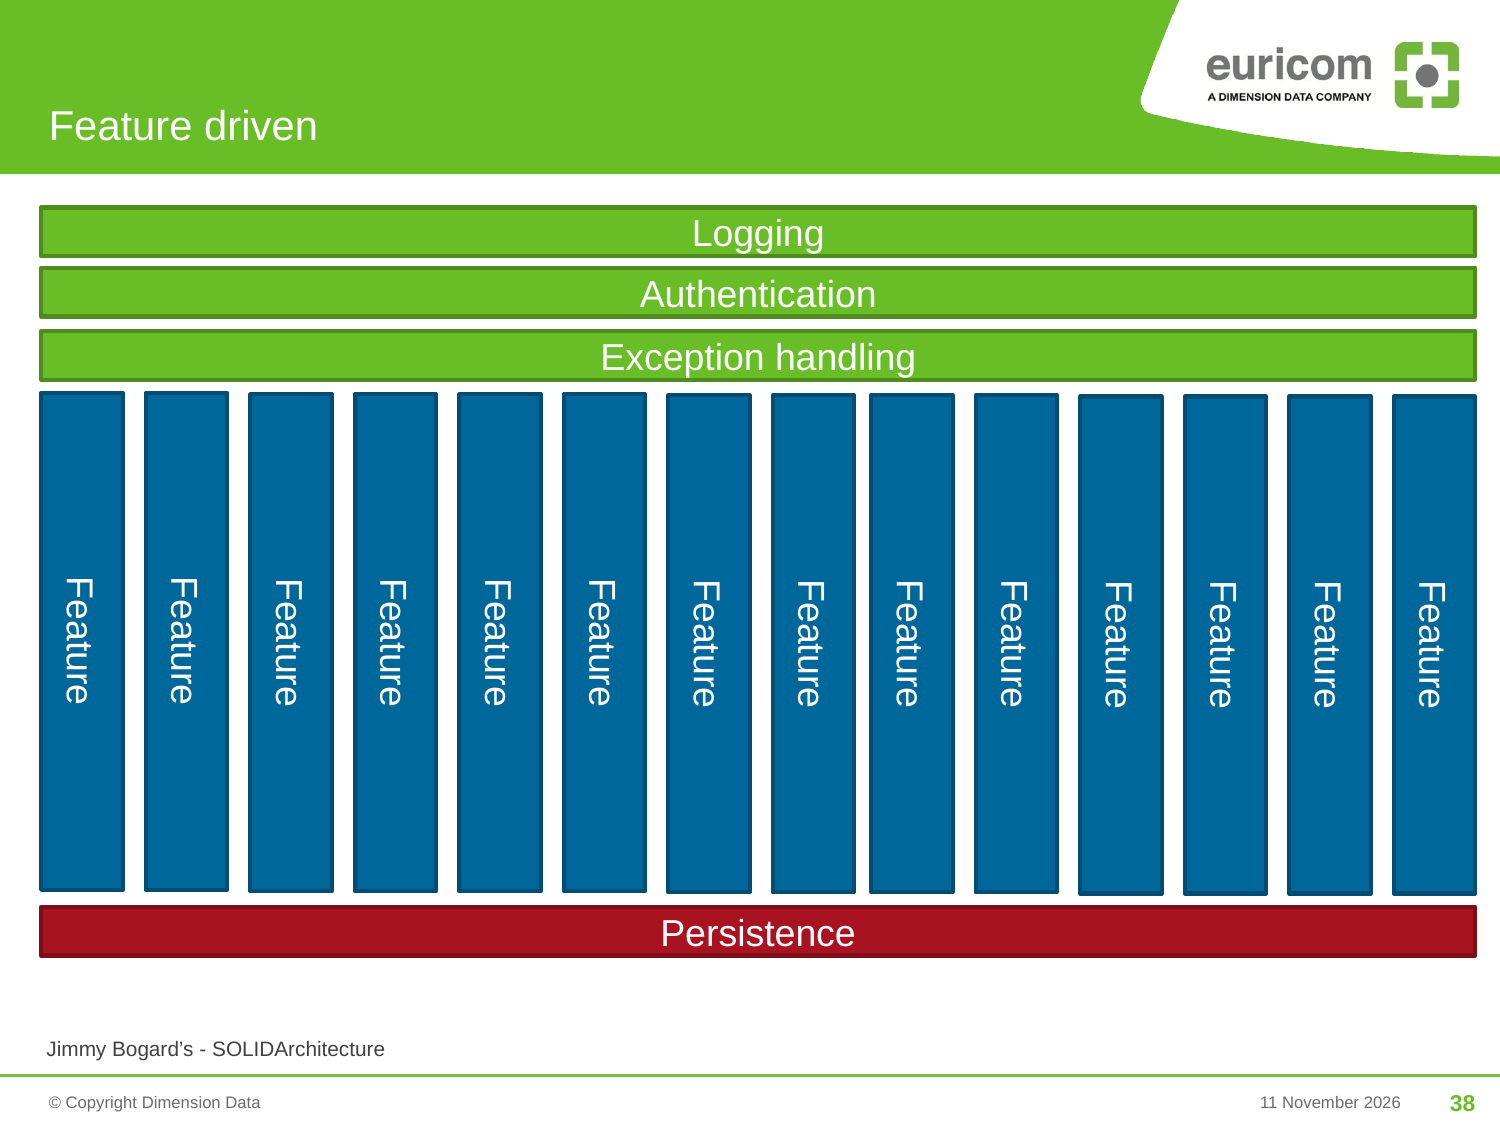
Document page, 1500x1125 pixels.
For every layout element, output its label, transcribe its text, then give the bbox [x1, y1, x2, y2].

picture [1131, 0, 1500, 177]
text_box Feature [1392, 394, 1477, 896]
text_box Feature [1183, 394, 1268, 896]
text_box Persistence [39, 905, 1477, 958]
text_box Feature [248, 392, 334, 893]
text_box Feature [666, 393, 752, 894]
text_box Exception handling [39, 329, 1477, 382]
title Feature driven [48, 12, 1101, 150]
text_box Logging [39, 205, 1477, 258]
text_box Feature [144, 391, 229, 892]
text_box Authentication [39, 266, 1477, 319]
text_box Feature [974, 393, 1059, 894]
text_box Feature [1078, 394, 1164, 896]
text_box Feature [1287, 394, 1373, 896]
text_box Jimmy Bogard’s - SOLIDArchitecture [31, 1028, 401, 1069]
text_box Feature [869, 393, 955, 894]
text_box Feature [771, 393, 856, 894]
text_box Feature [353, 392, 438, 893]
text_box Feature [562, 392, 647, 893]
text_box Feature [39, 391, 125, 892]
text_box Feature [457, 392, 543, 893]
